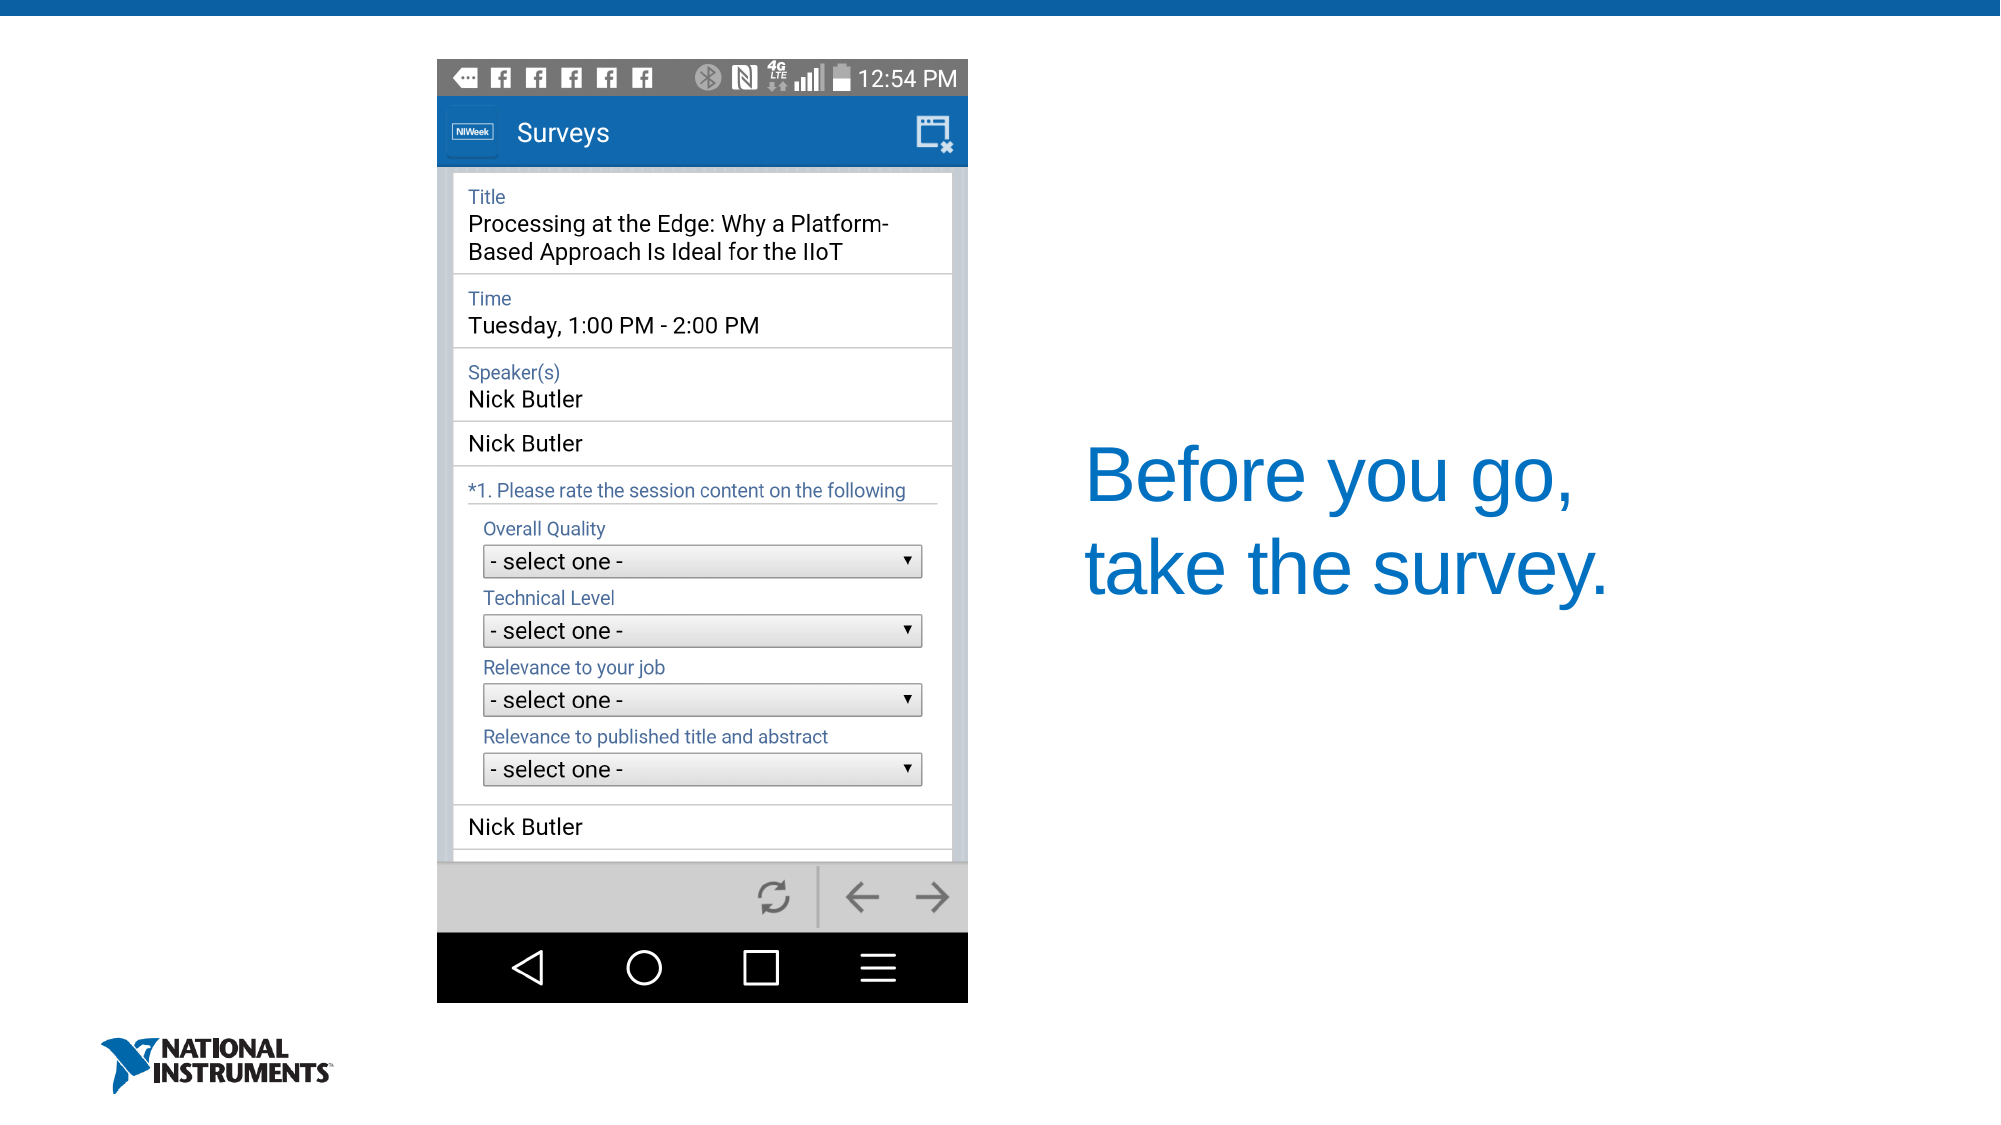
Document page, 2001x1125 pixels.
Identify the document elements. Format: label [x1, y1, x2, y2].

picture [437, 59, 968, 1003]
